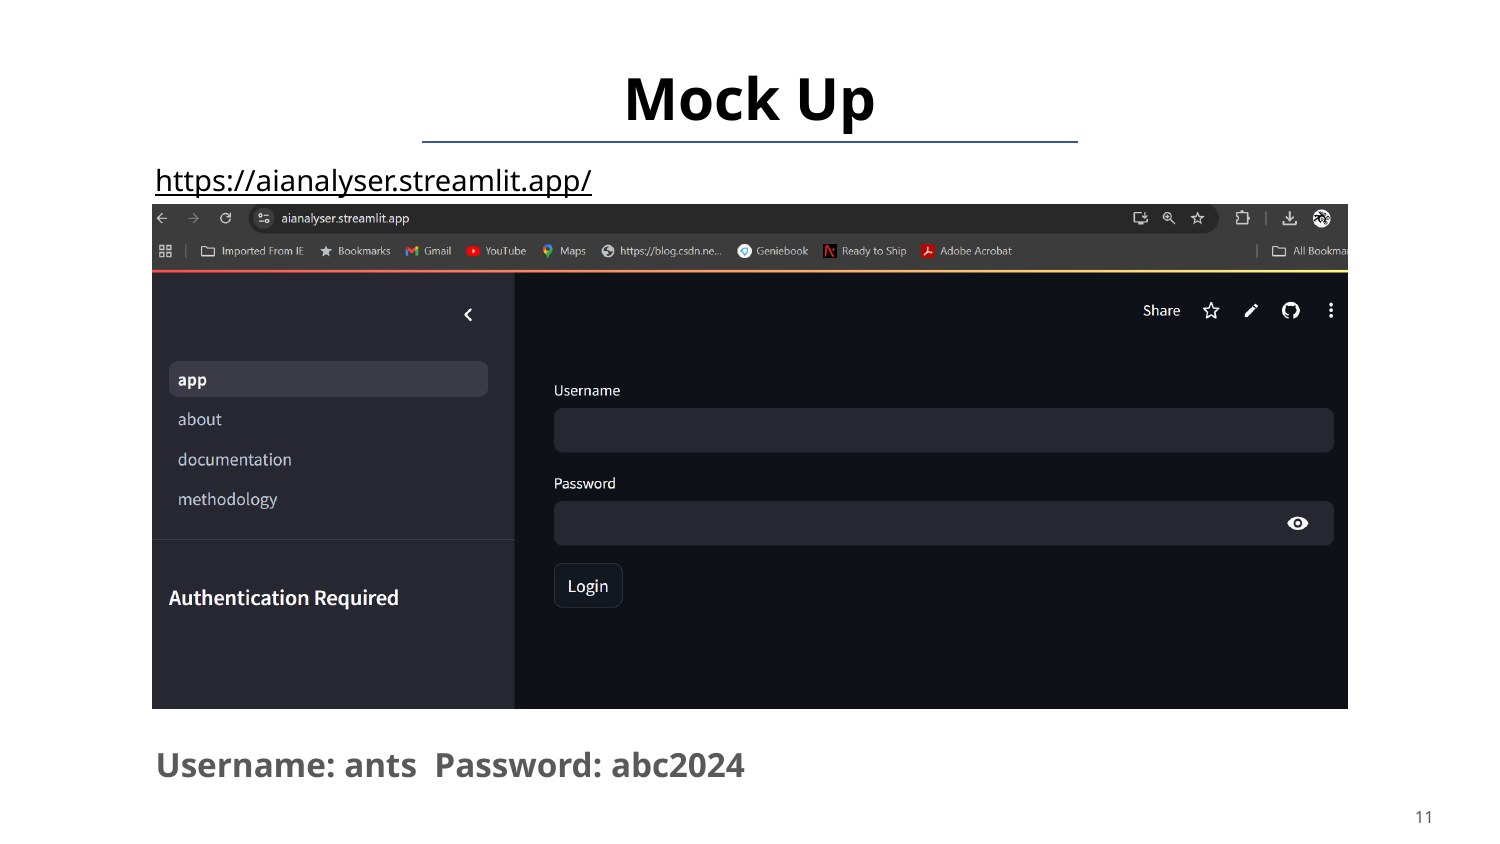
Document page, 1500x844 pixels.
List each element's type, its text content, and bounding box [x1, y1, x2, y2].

text_box https://aianalyser.streamlit.app/ [140, 154, 891, 210]
title Mock Up [51, 46, 1449, 141]
list Username: ants Password: abc2024 [140, 722, 1434, 787]
slide_number 11 [1358, 803, 1449, 833]
picture [151, 203, 1349, 709]
